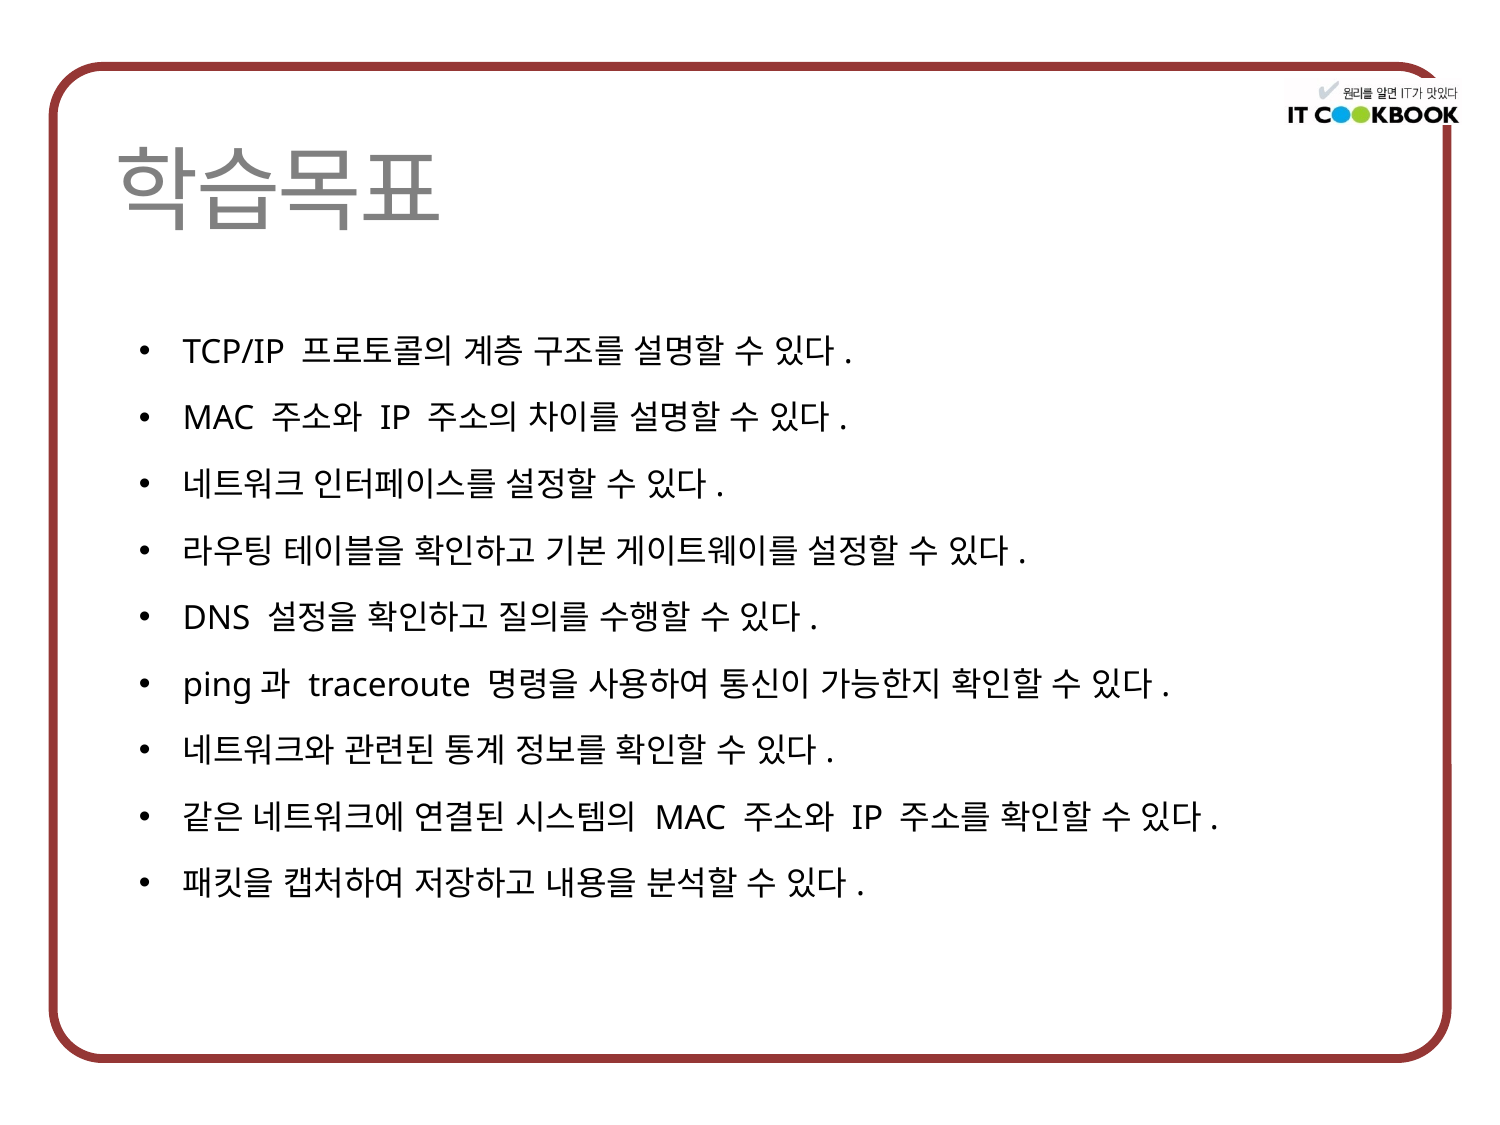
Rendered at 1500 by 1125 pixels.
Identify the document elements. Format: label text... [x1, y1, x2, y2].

list TCP/IP 프로토콜의 계층 구조를 설명할 수 있다. MAC 주소와 IP 주소의 차이를 설명할 수 있다. 네트워크 인터페이스를 설정할 수 있다. 라우팅 테이블을 확인하고 기본 게이트웨이를 설정할 수 있다. DNS 설정을 확인하고 질의를 수행할 수 있다. ping과 traceroute 명령을 사용하여 통신이 가능한지 확인할 수 있다. 네트워크와 관련된 통계 정보를 확인할 수 있다. 같은 네트워크에 연결된 시스템의 MAC 주소와 IP 주소를 확인할 수 있다. 패킷을 캡처하여 저장하고 내용을 분석할 수 있다. [123, 302, 1389, 977]
picture [1284, 78, 1462, 125]
